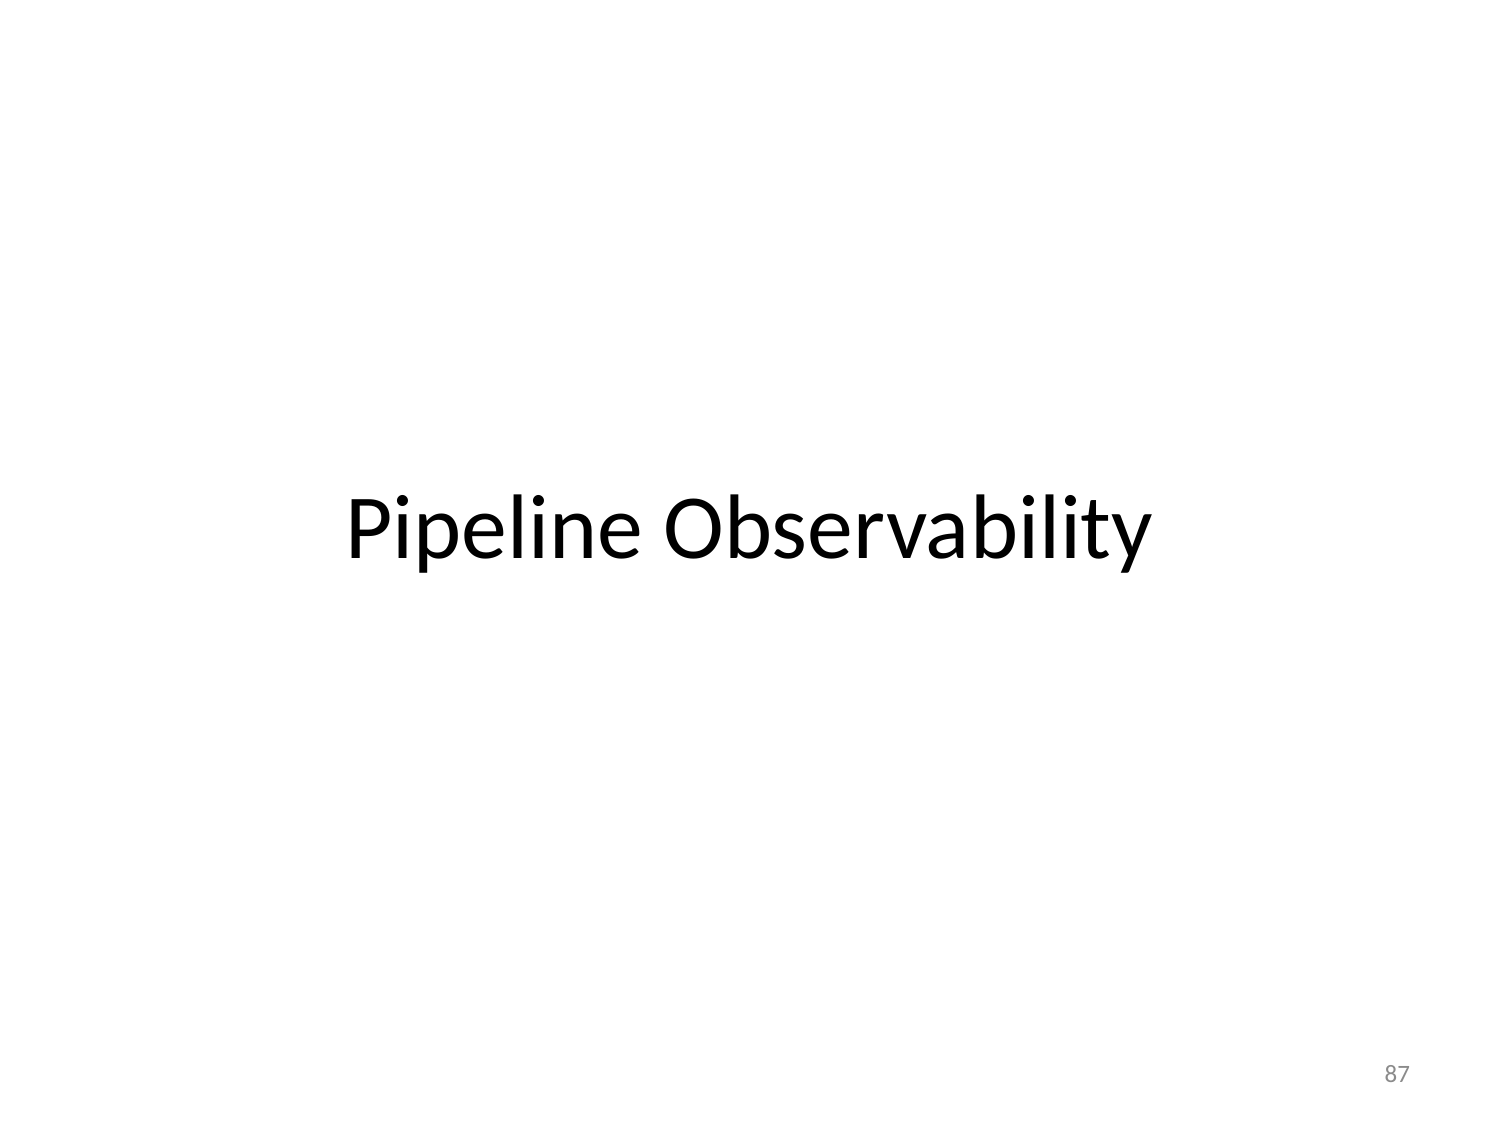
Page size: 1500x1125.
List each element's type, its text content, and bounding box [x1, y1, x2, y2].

slide_number 87 [1074, 1042, 1425, 1103]
text_box Pipeline Observability [52, 467, 1448, 551]
